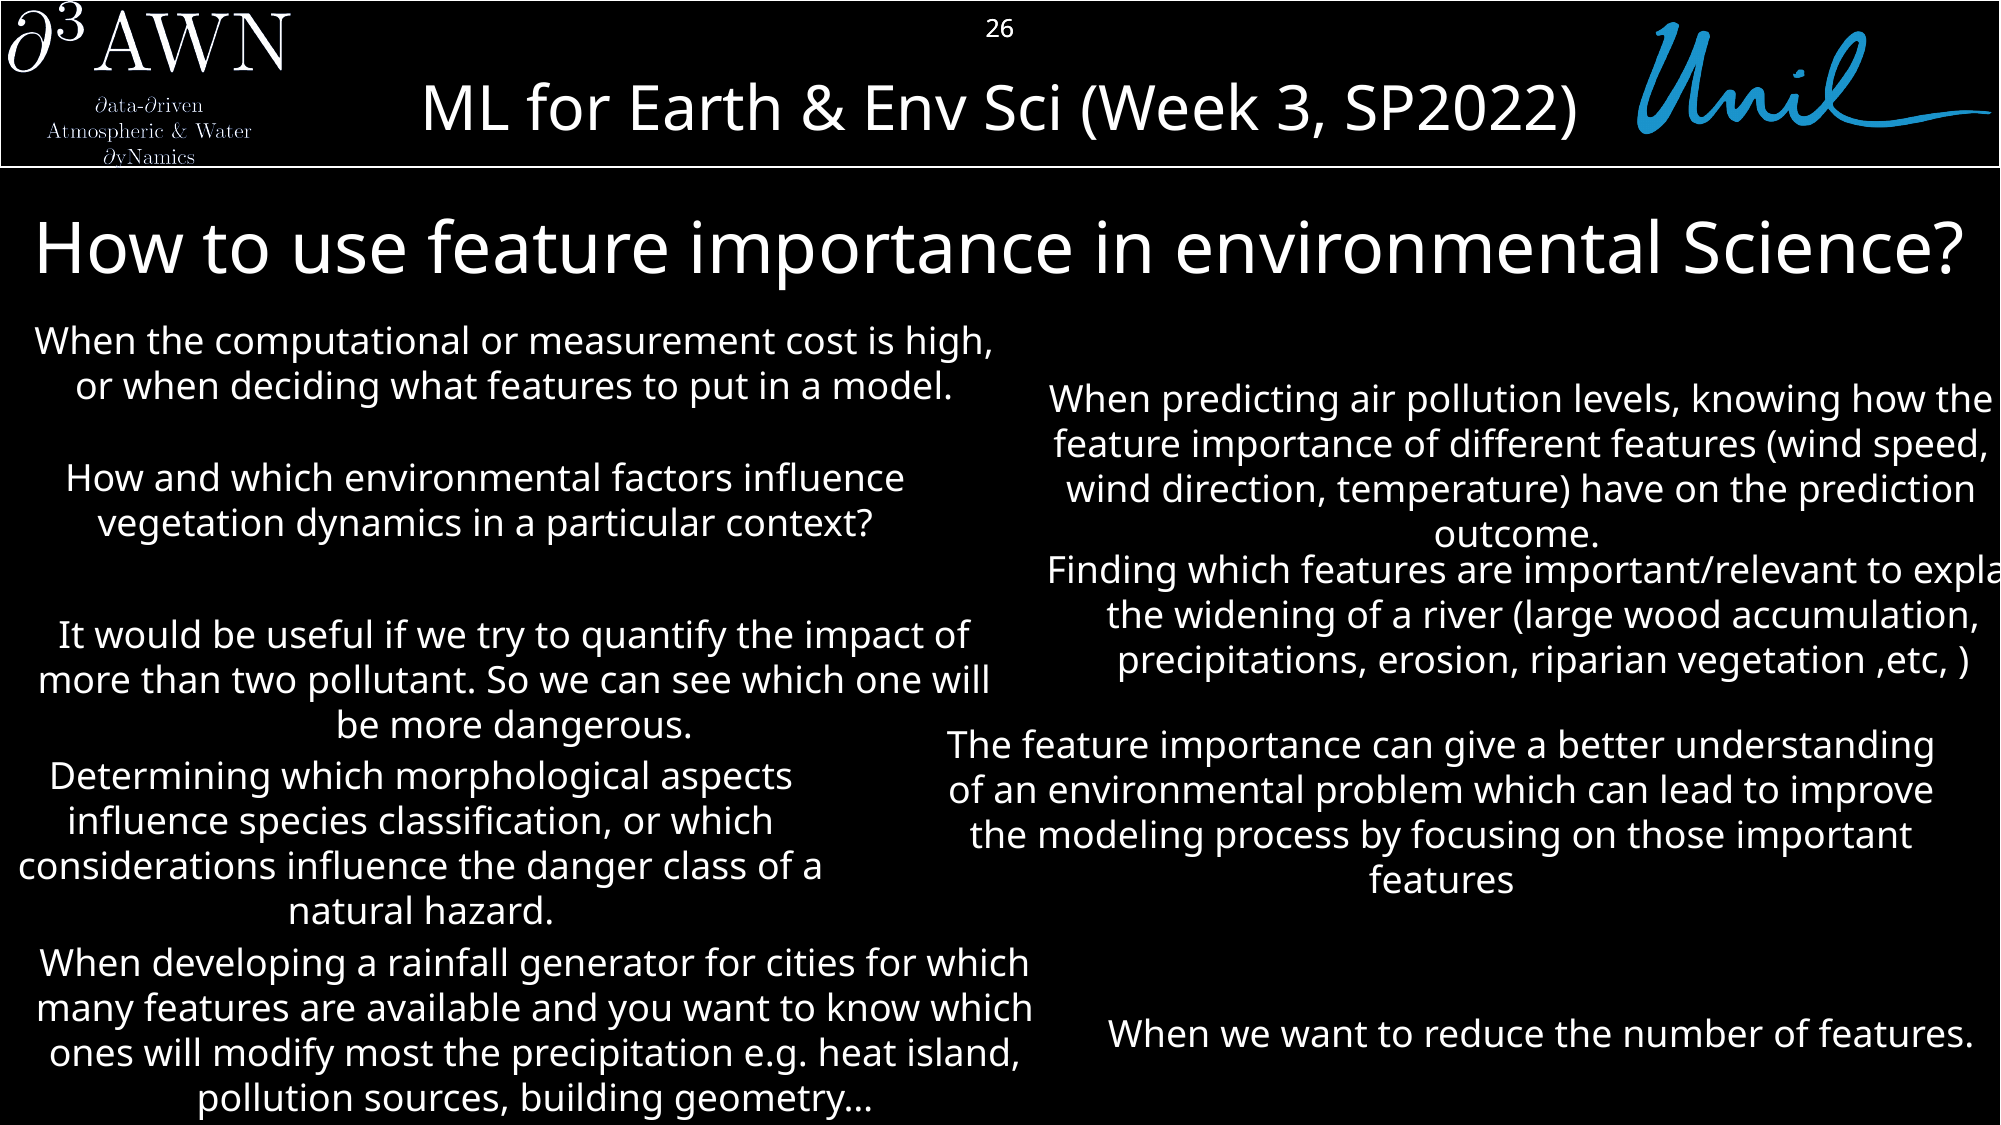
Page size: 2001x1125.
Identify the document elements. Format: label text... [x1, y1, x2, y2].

text_box When the computational or measurement cost is high, or when deciding what features to put in a model. [0, 309, 1030, 415]
text_box Determining which morphological aspects influence species classification, or which considerations influence the danger class of a natural hazard. [0, 744, 843, 940]
picture [0, 0, 298, 168]
text_box When developing a rainfall generator for cities for which many features are available and you want to know which ones will modify most the precipitation e.g. heat island, pollution sources, building geometry… [20, 931, 1050, 1125]
text_box When predicting air pollution levels, knowing how the feature importance of different features (wind speed, wind direction, temperature) have on the prediction outcome. [999, 367, 2000, 563]
text_box The feature importance can give a better understanding of an environmental problem which can lead to improve the modeling process by focusing on those important features [927, 713, 1957, 908]
picture [1609, 22, 2000, 145]
text_box How and which environmental factors influence vegetation dynamics in a particular context? [0, 446, 999, 552]
slide_number 26 [774, 0, 1225, 60]
text_box It would be useful if we try to quantify the impact of more than two pollutant. So we can see which one will be more dangerous. [0, 603, 1030, 754]
text_box When we want to reduce the number of features. [1083, 1002, 2000, 1063]
title How to use feature importance in environmental Science? [0, 171, 2000, 330]
text_box Finding which features are important/relevant to explain the widening of a river (large wood accumulation, precipitations, erosion, riparian vegetation ,etc, ) [1029, 563, 2000, 689]
